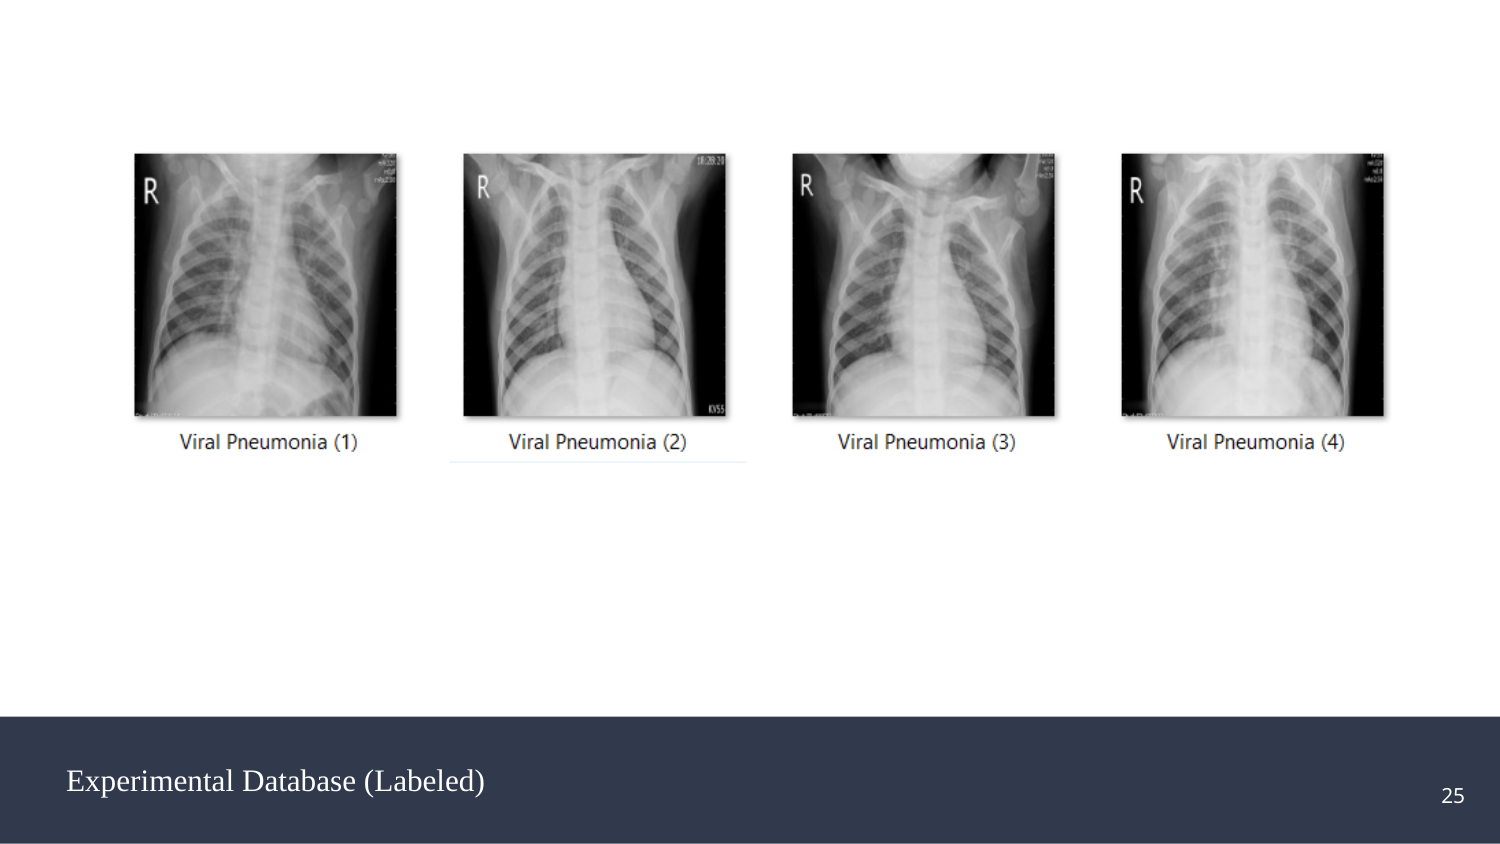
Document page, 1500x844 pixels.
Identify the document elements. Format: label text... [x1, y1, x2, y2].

picture [109, 136, 1429, 464]
slide_number ‹#› [1389, 764, 1480, 830]
list Experimental Database (Labeled) [51, 741, 1361, 818]
